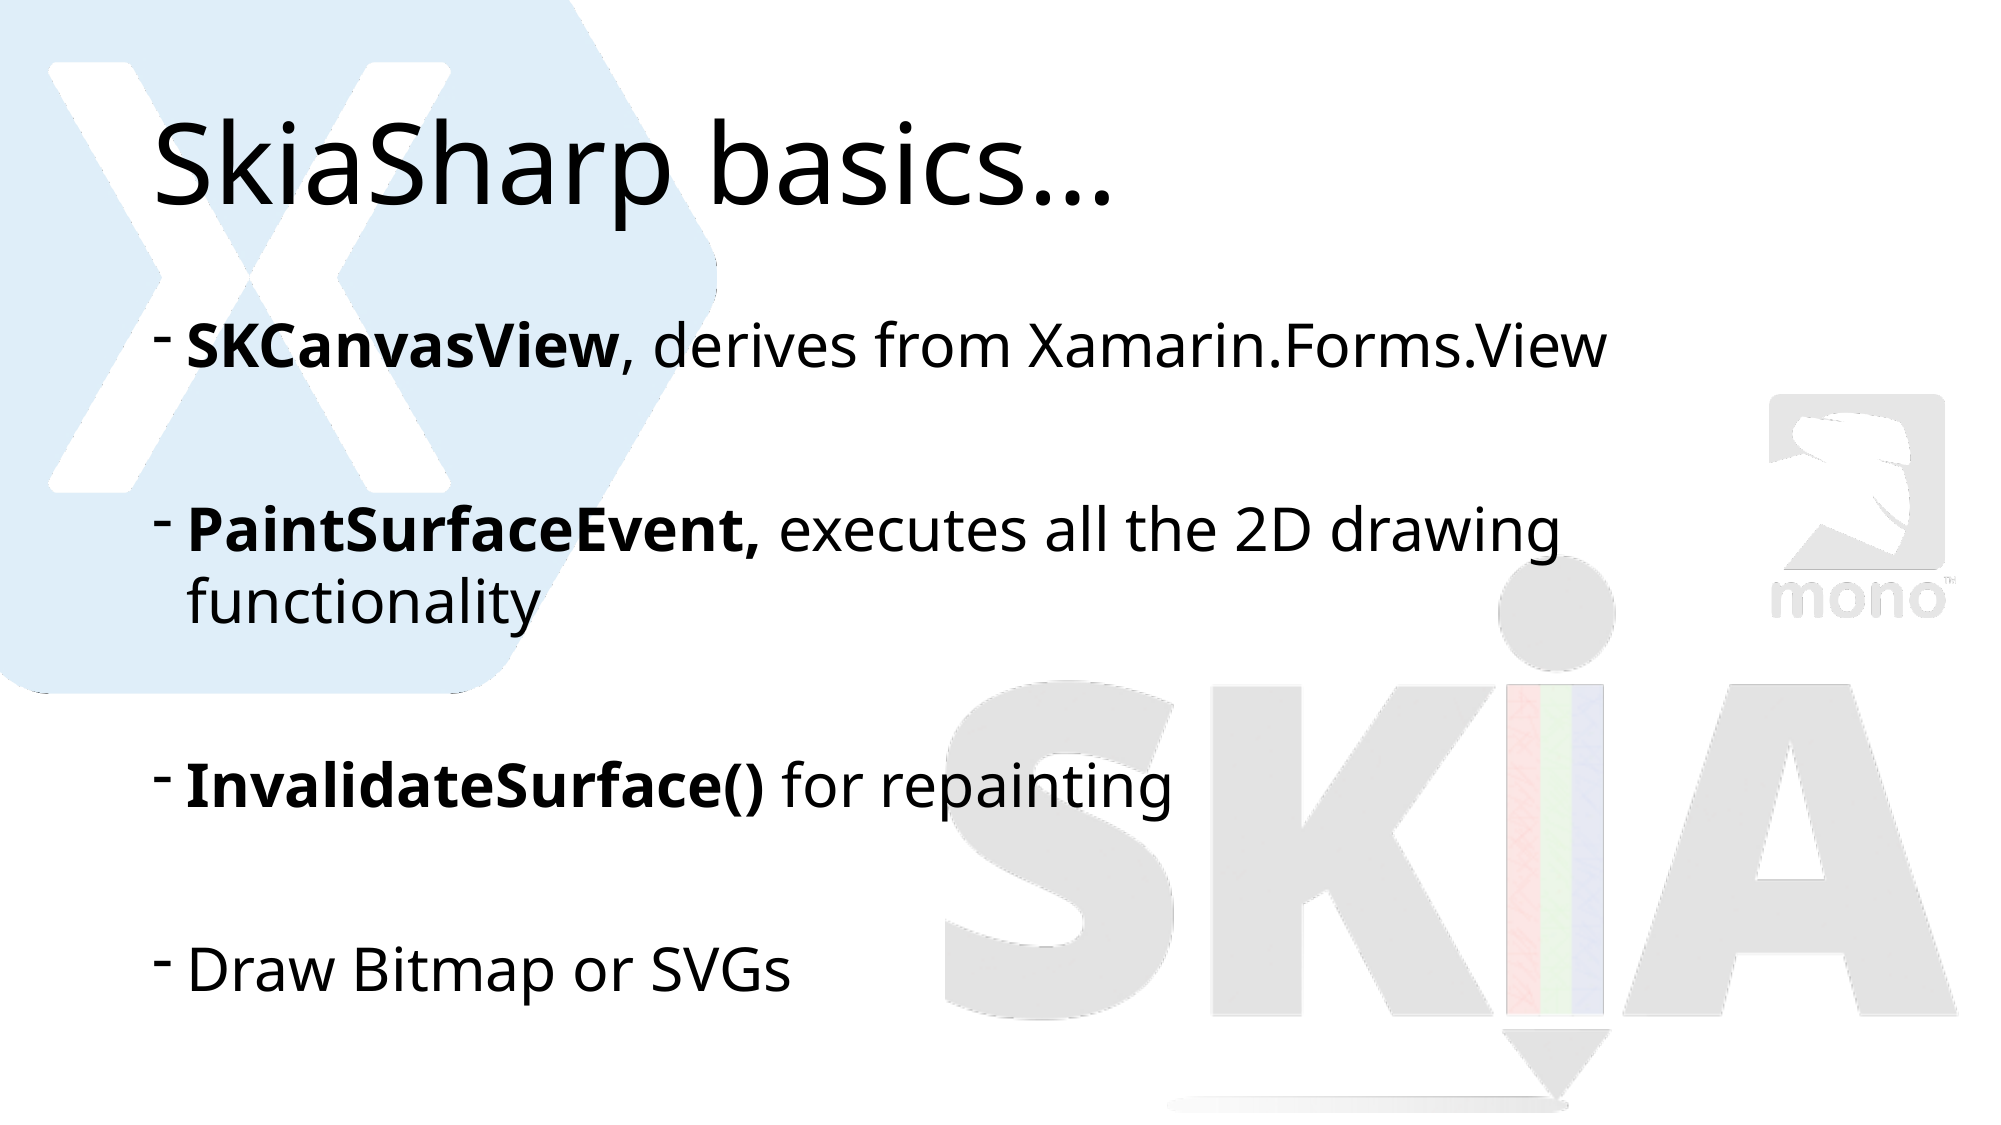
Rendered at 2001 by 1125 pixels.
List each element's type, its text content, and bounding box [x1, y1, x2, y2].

picture [0, 0, 717, 694]
list SKCanvasView, derives from Xamarin.Forms.View PaintSurfaceEvent, executes all the 2D drawing functionality InvalidateSurface() for repainting Draw Bitmap or SVGs [137, 299, 1863, 1014]
picture [945, 394, 1961, 1113]
title SkiaSharp basics… [717, 59, 1863, 278]
